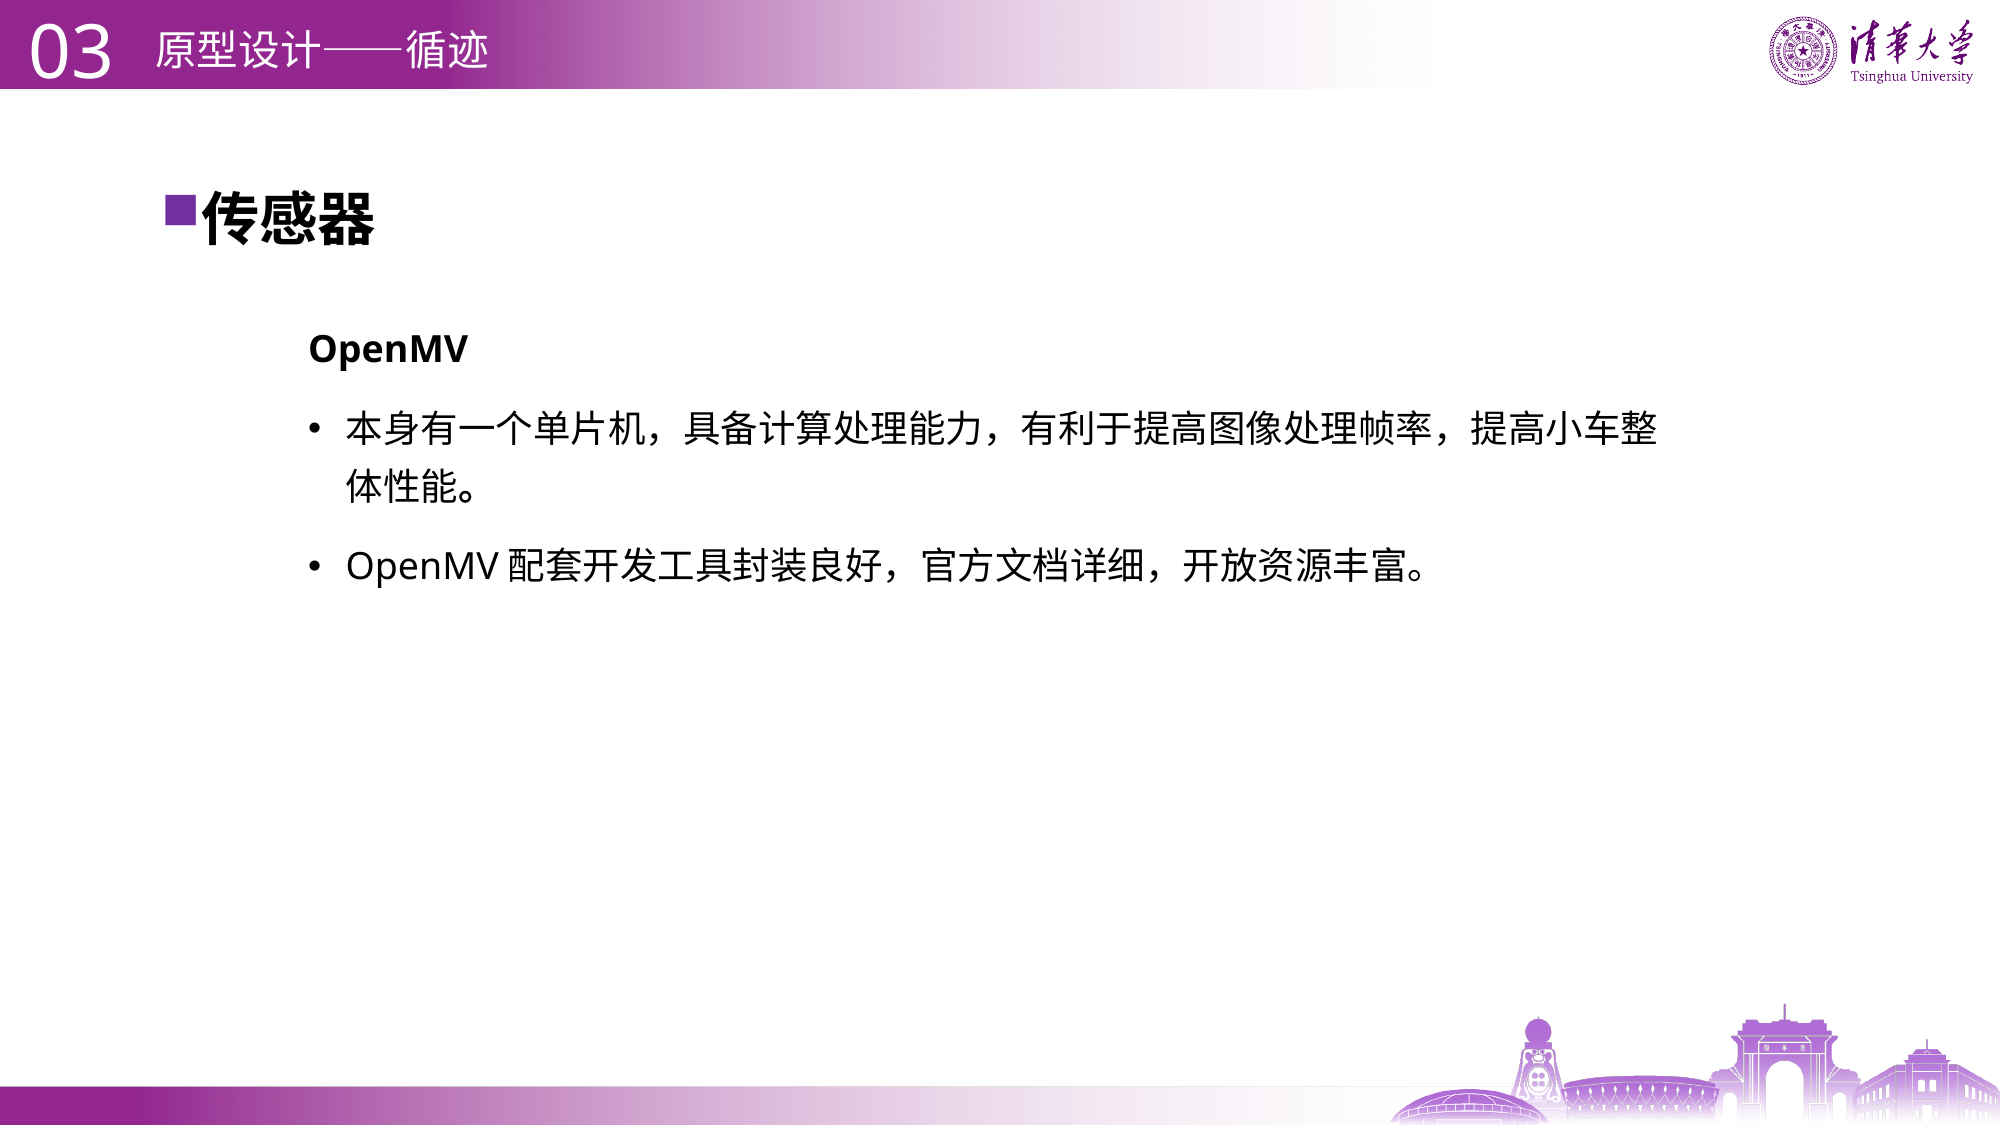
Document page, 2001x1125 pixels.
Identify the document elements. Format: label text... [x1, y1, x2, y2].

title 原型设计——循迹 [153, 7, 1720, 97]
picture [0, 0, 2000, 1125]
list OpenMV 本身有一个单片机，具备计算处理能力，有利于提高图像处理帧率，提高小车整体性能。 OpenMV配套开发工具封装良好，官方文档详细，开放资源丰富。 [291, 312, 1673, 700]
list 03 [11, 0, 153, 105]
list 传感器 [144, 160, 971, 261]
